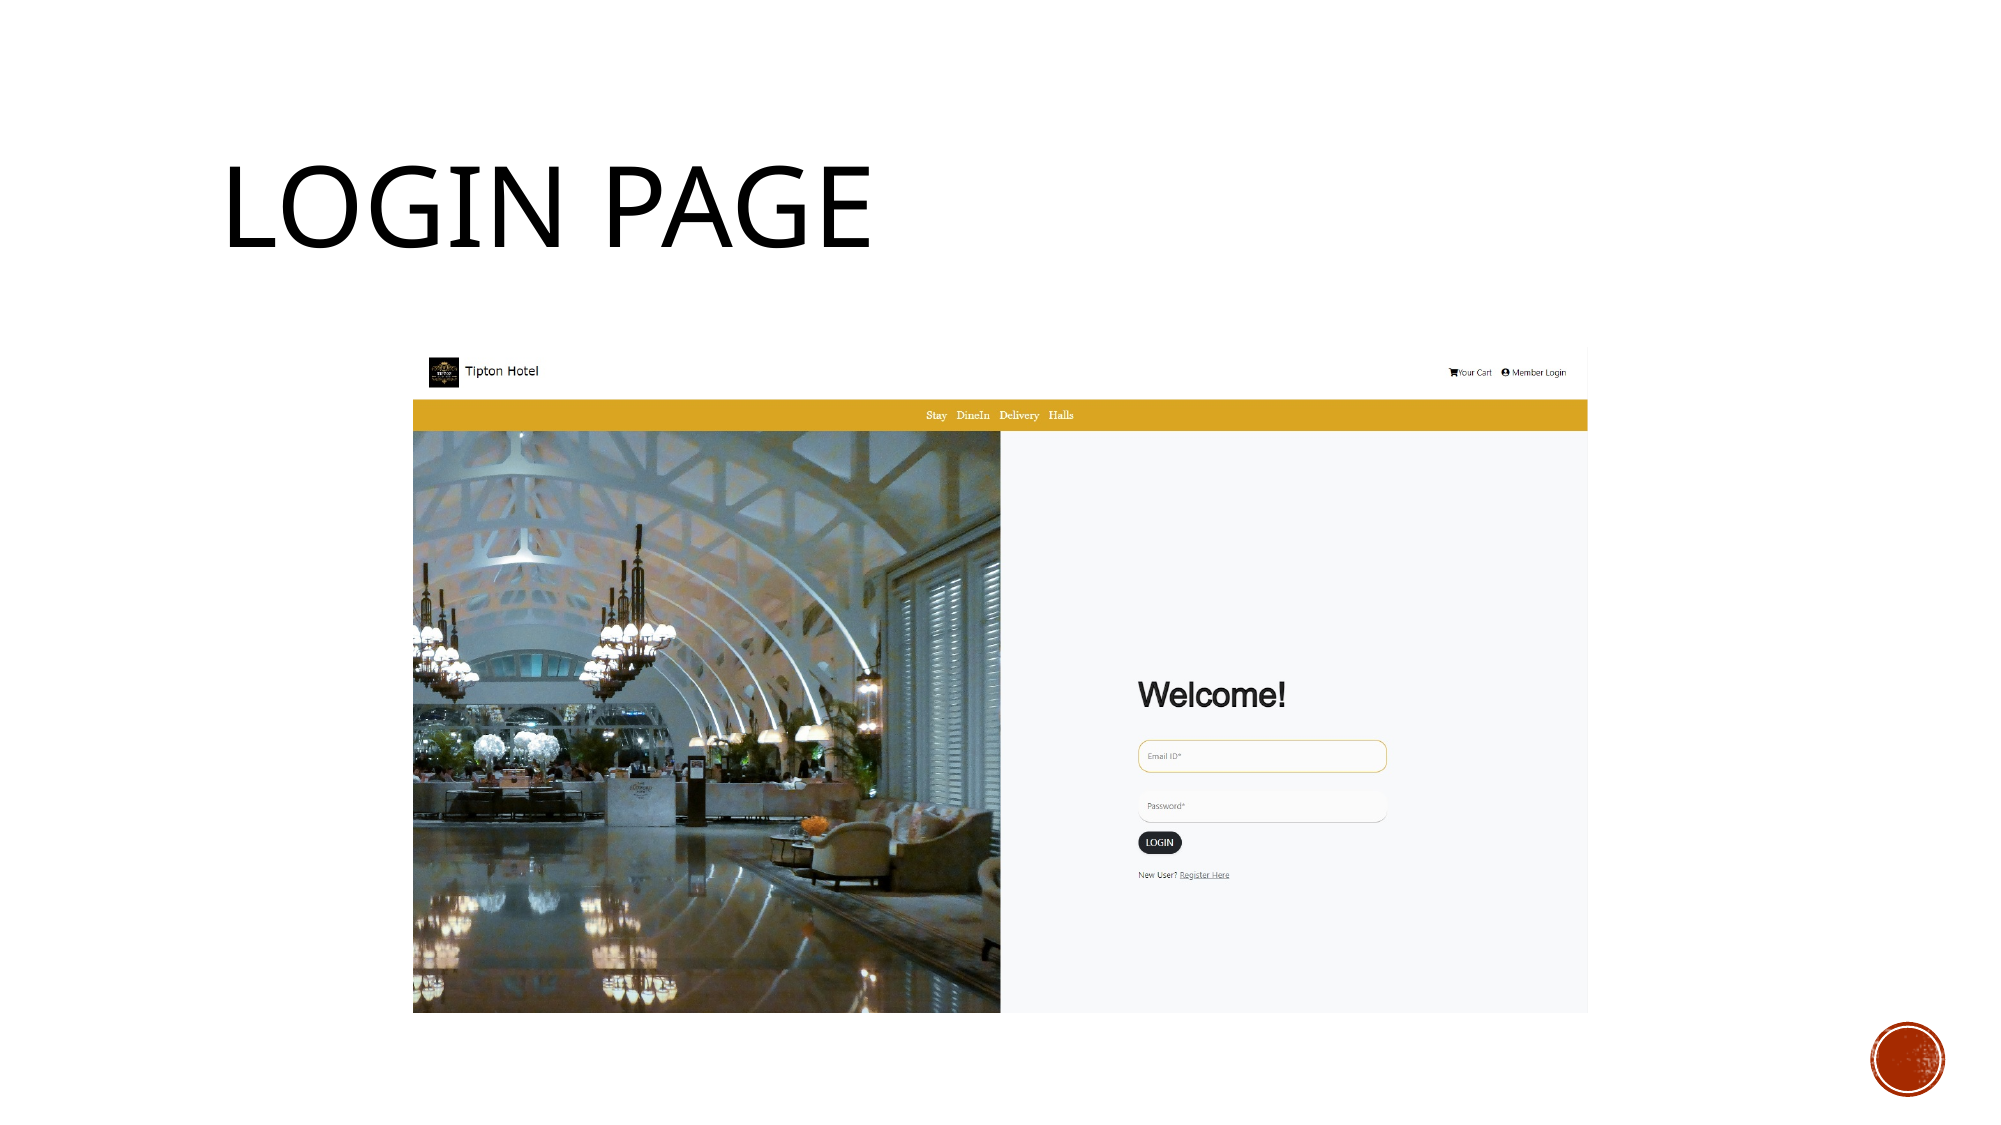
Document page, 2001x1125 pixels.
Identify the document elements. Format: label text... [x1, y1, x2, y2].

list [416, 351, 1585, 1010]
title Login Page [175, 79, 1826, 344]
